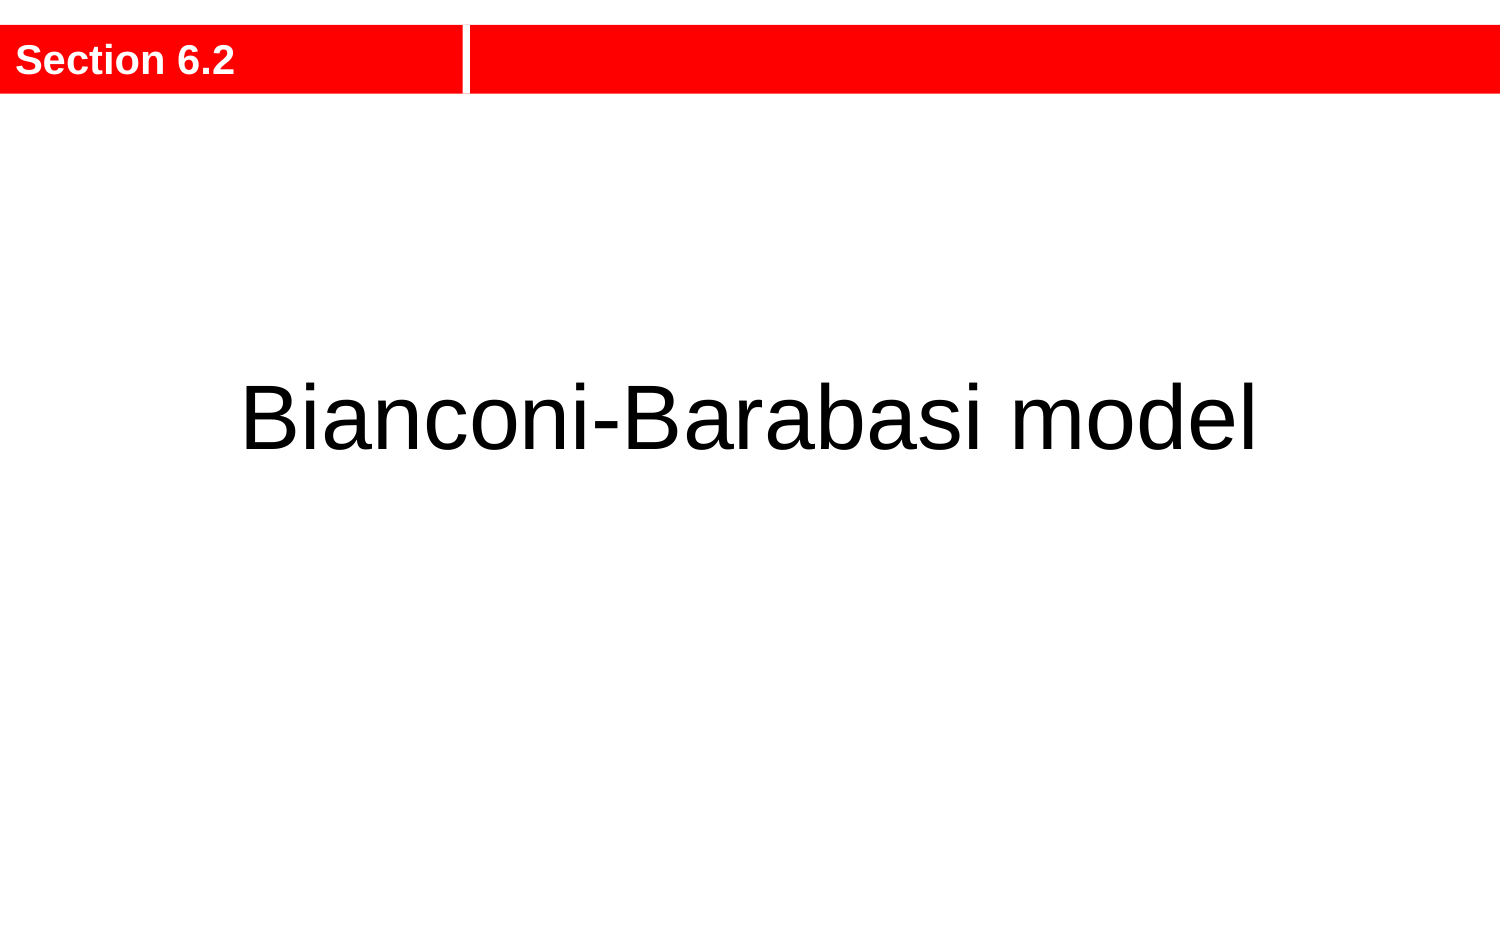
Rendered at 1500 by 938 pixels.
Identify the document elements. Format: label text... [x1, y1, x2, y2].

text_box Section 6.2 [470, 24, 1500, 94]
text_box Section 6.2 [0, 24, 462, 94]
text_box [462, 24, 470, 94]
text_box Bianconi-Barabasi model [0, 350, 1500, 585]
